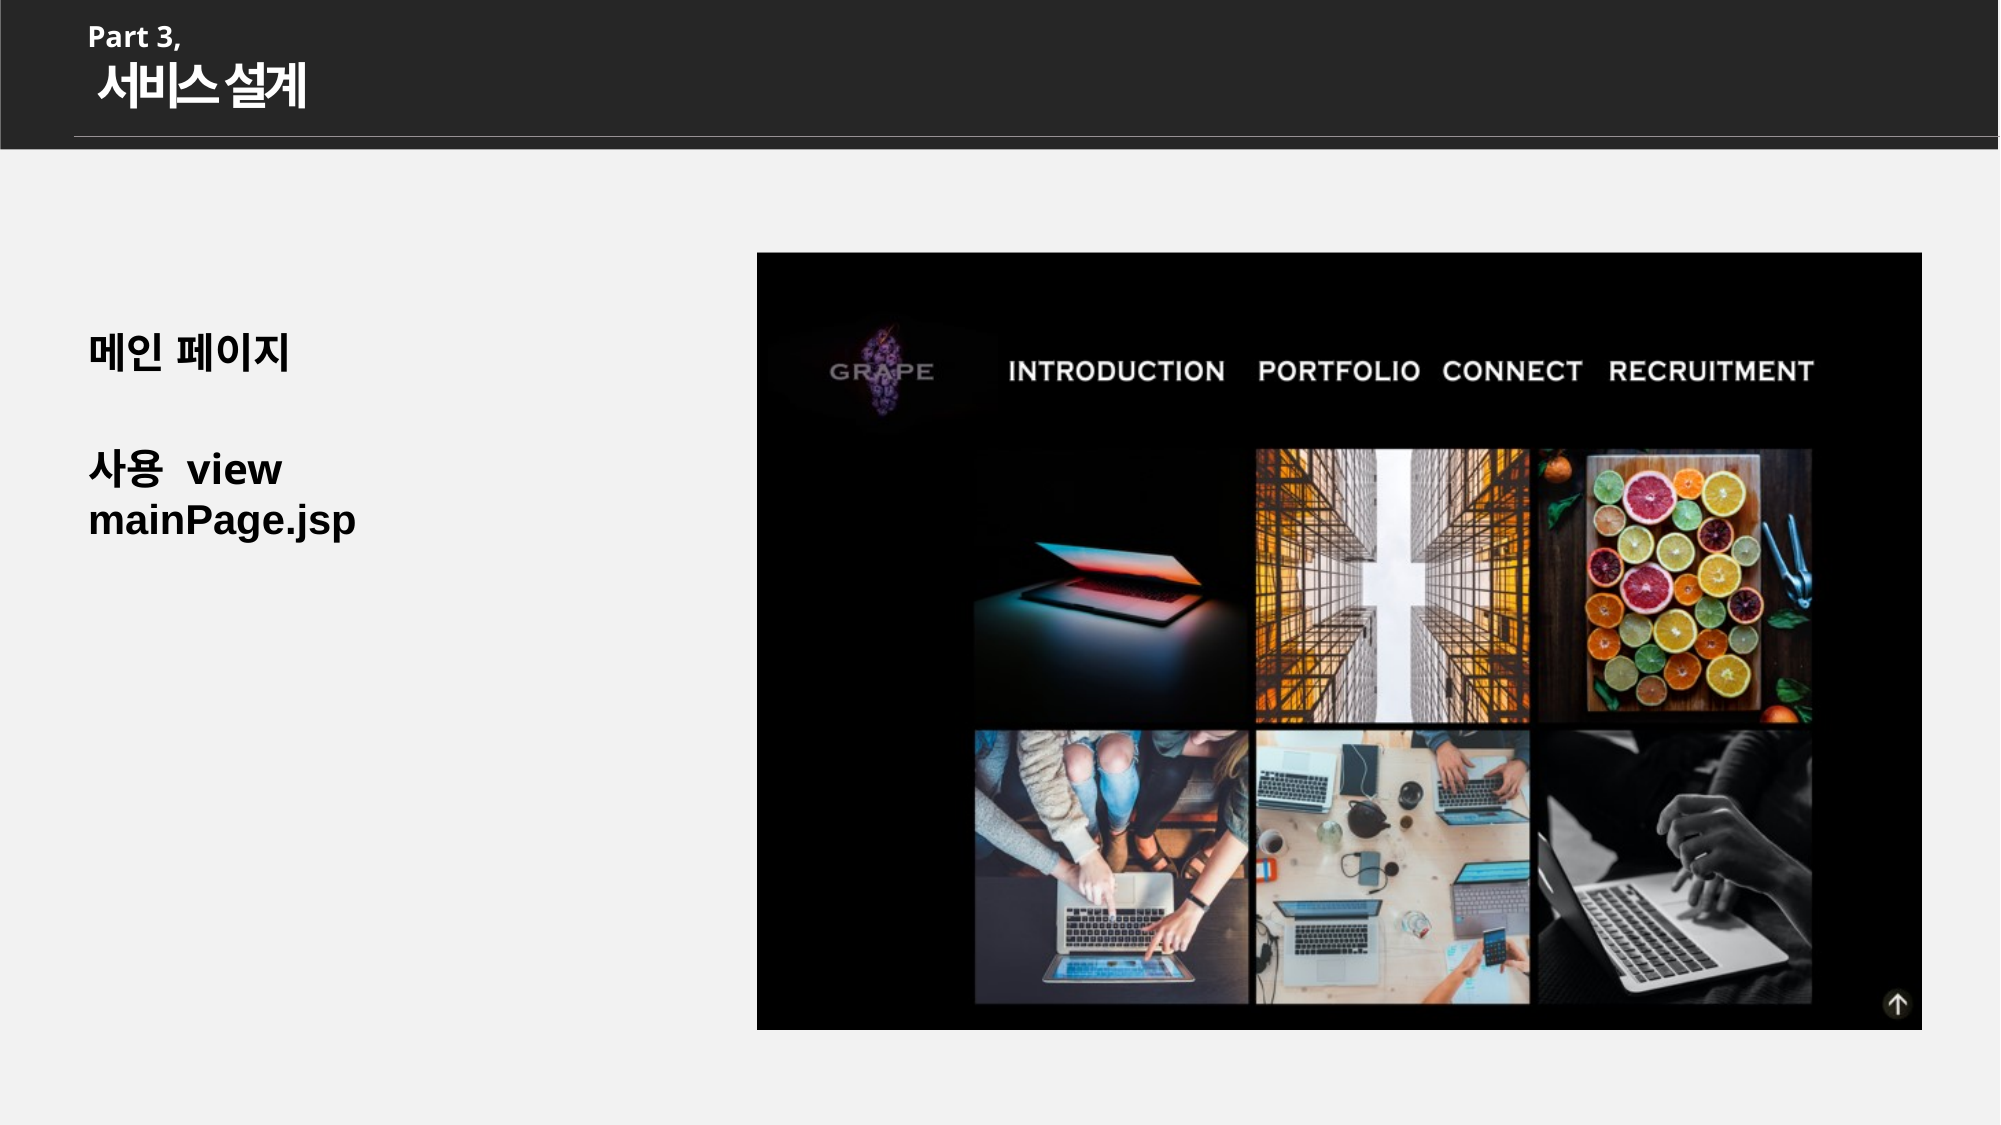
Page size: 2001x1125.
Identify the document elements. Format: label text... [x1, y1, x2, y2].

text_box 사용 view mainPage.jsp [73, 435, 668, 751]
text_box 서비스 설계 [81, 46, 325, 122]
picture [757, 250, 1922, 1030]
text_box 메인 페이지 [73, 318, 668, 384]
text_box Part 3, [72, 10, 197, 61]
text_box [0, 0, 1999, 150]
